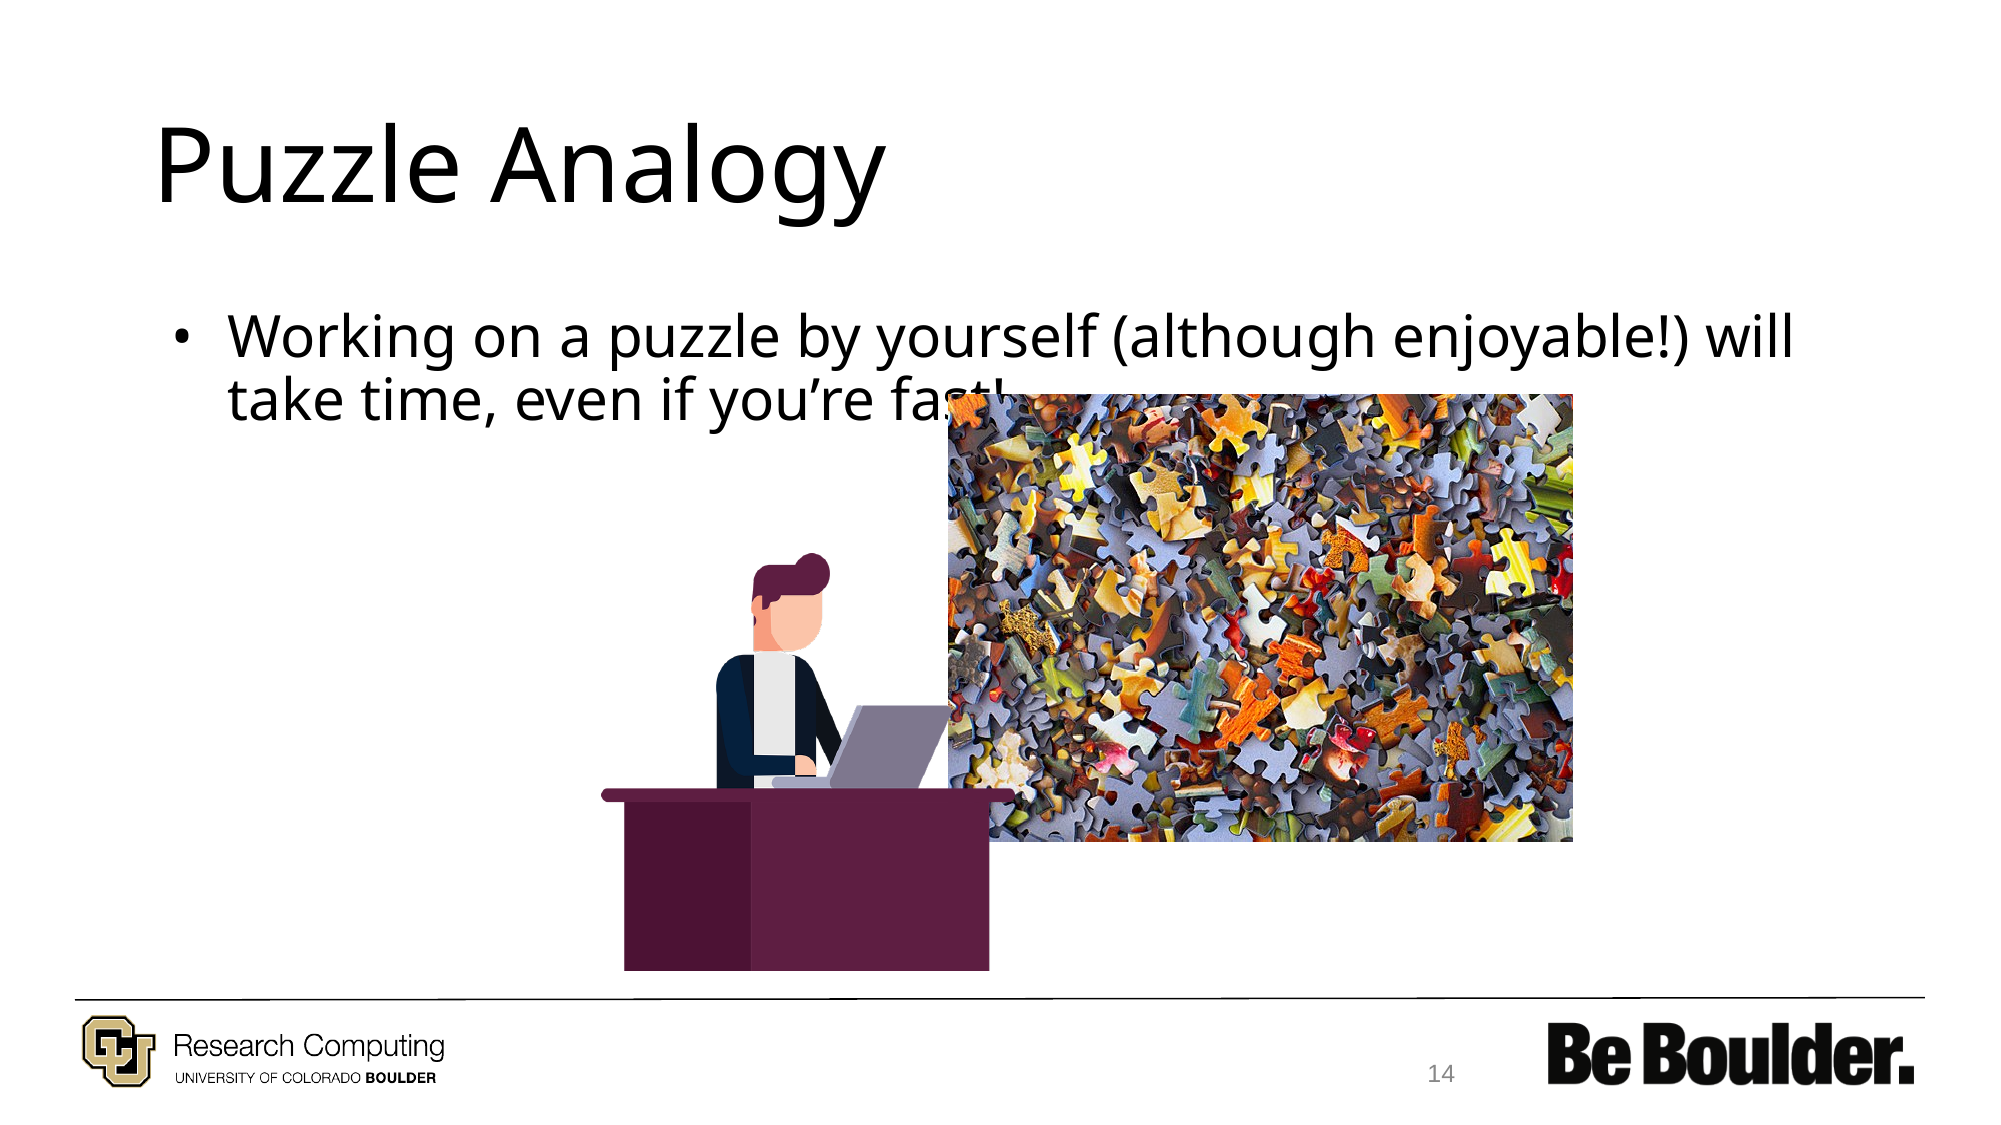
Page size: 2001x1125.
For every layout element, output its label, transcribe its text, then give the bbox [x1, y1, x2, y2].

picture [81, 1015, 444, 1088]
slide_number ‹#› [1412, 1042, 1525, 1103]
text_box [601, 394, 1573, 971]
title Puzzle Analogy [137, 59, 1863, 278]
picture [1524, 1015, 1938, 1088]
list Working on a puzzle by yourself (although enjoyable!) will take time, even if you’re fast! [137, 299, 1863, 983]
